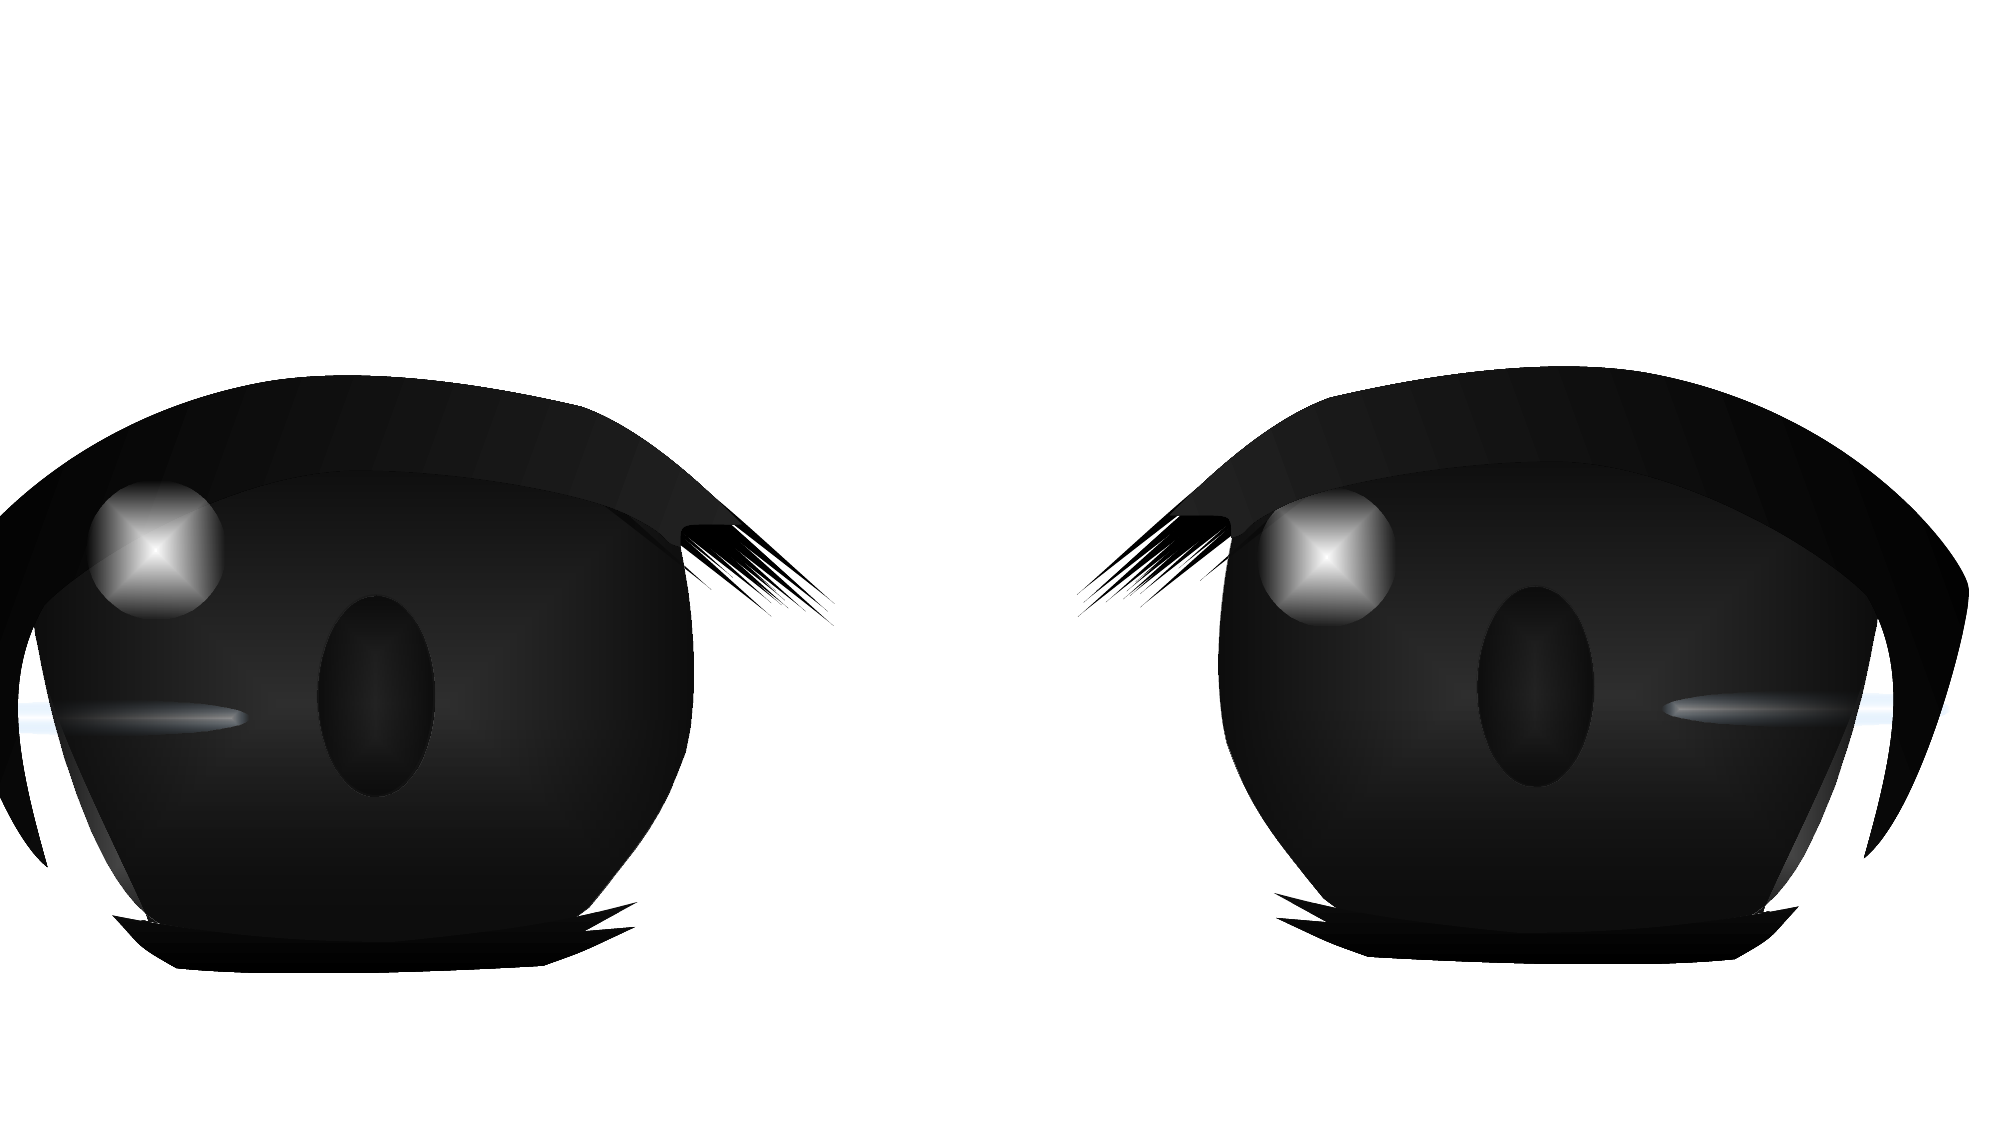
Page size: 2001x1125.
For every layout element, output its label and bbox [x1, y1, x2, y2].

text_box [0, 375, 835, 974]
text_box [1076, 366, 1970, 965]
